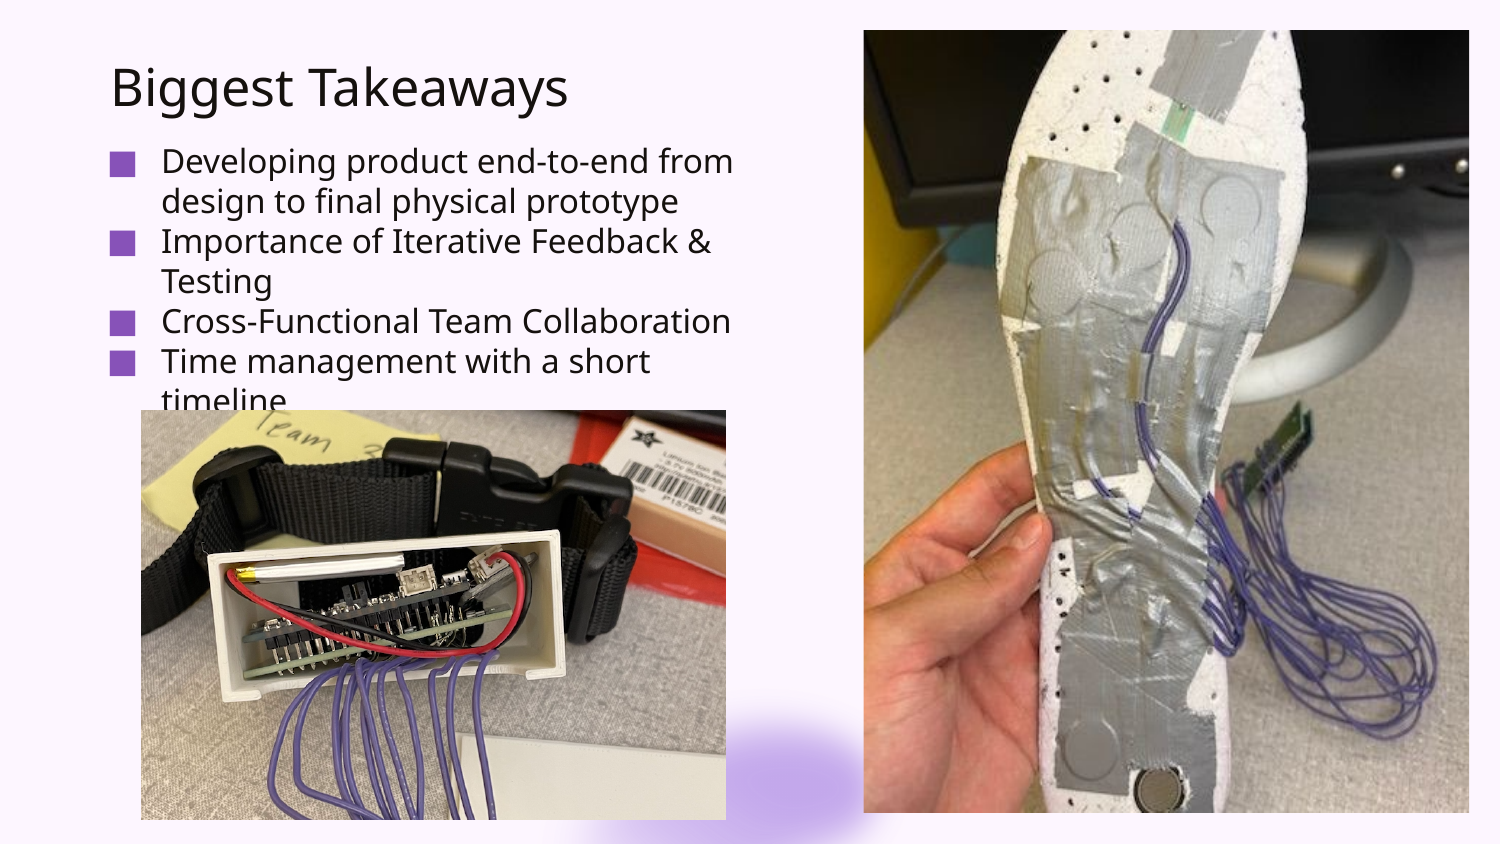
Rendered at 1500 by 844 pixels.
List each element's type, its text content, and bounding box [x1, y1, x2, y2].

list Developing product end-to-end from design to final physical prototype Importance of Iterative Feedback & Testing Cross-Functional Team Collaboration Time management with a short timeline [71, 85, 797, 575]
picture [141, 0, 1500, 844]
title Biggest Takeaways [95, 39, 797, 85]
